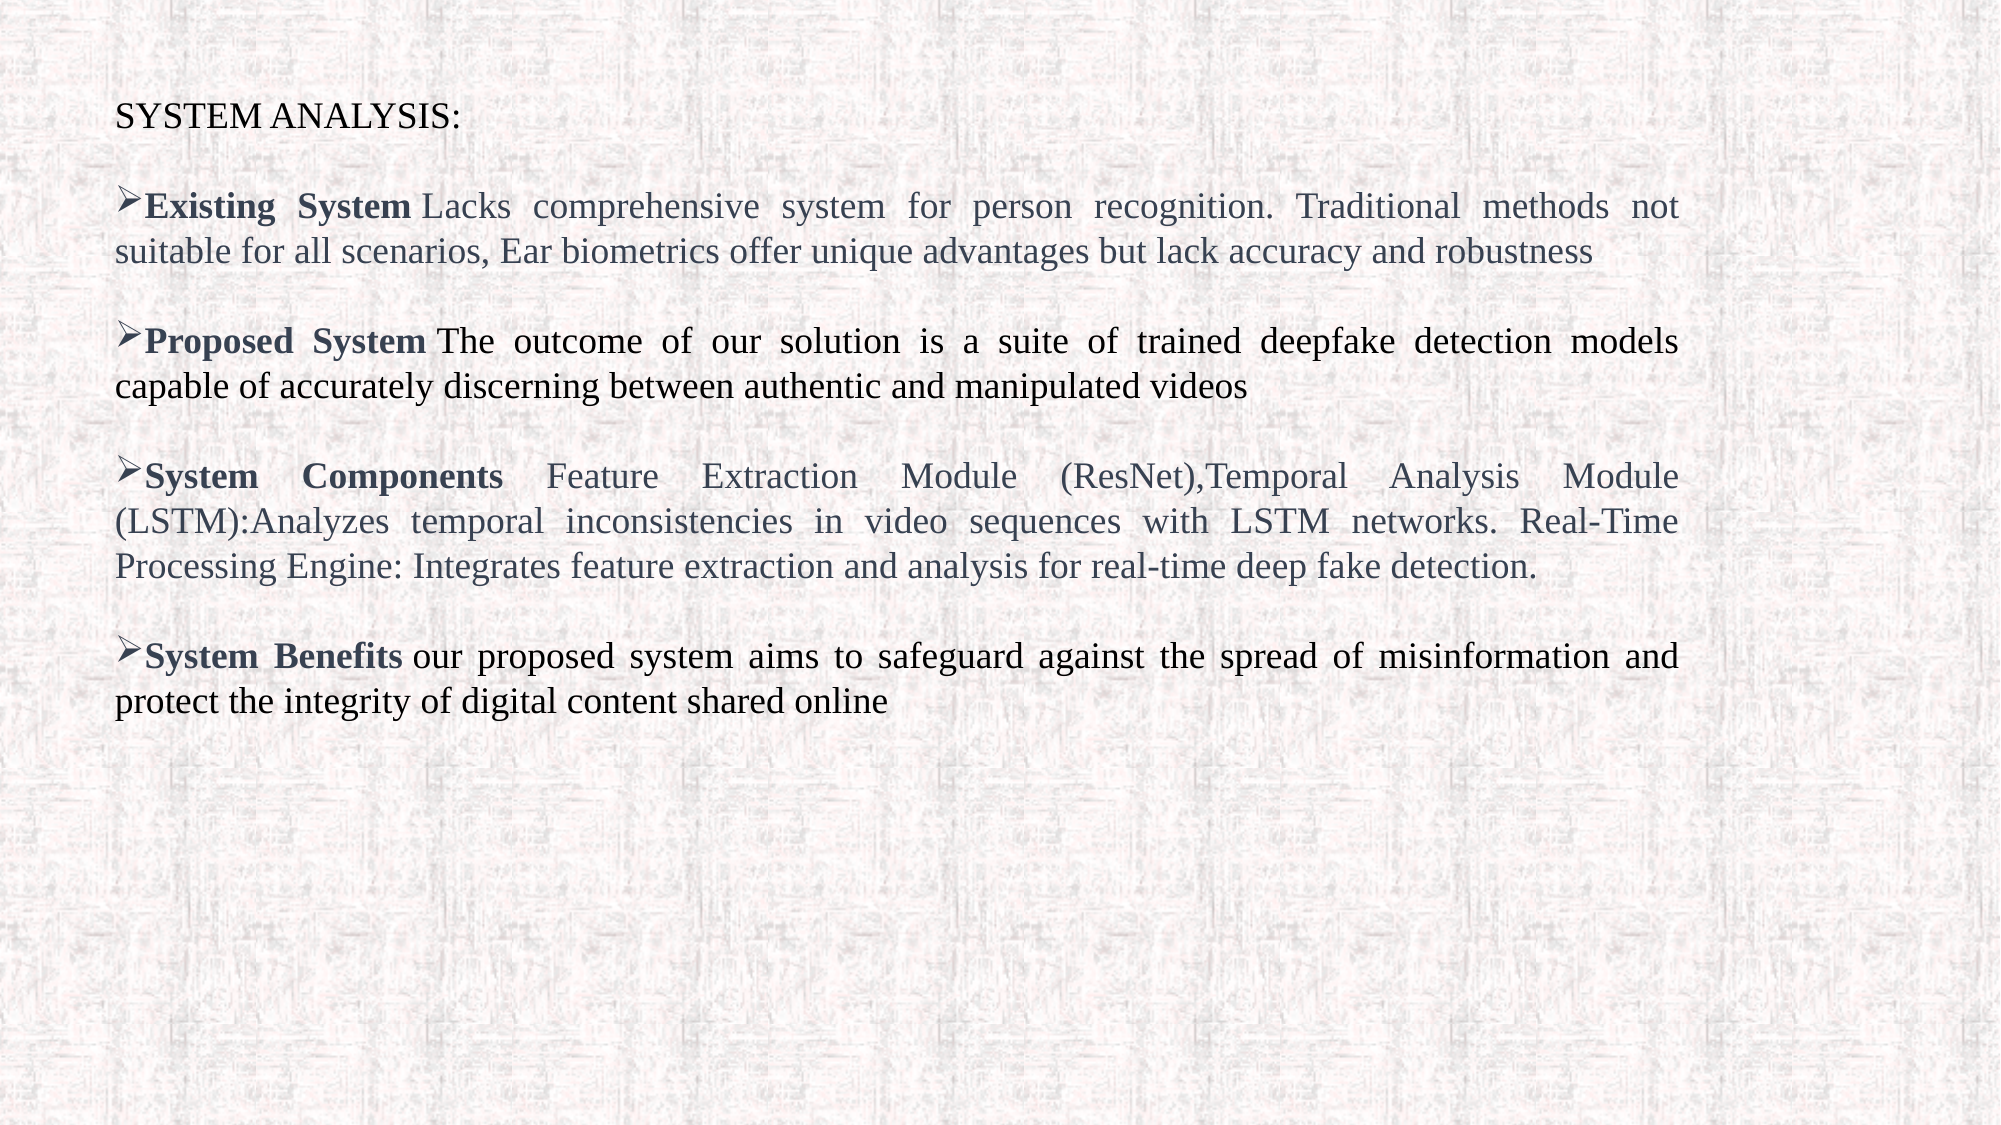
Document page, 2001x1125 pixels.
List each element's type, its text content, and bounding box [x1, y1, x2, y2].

text_box SYSTEM ANALYSIS: Existing System Lacks comprehensive system for person recognition. Traditional methods not suitable for all scenarios, Ear biometrics offer unique advantages but lack accuracy and robustness Proposed System The outcome of our solution is a suite of trained deepfake detection models capable of accurately discerning between authentic and manipulated videos System Components Feature Extraction Module (ResNet),Temporal Analysis Module (LSTM):Analyzes temporal inconsistencies in video sequences with LSTM networks. Real-Time Processing Engine: Integrates feature extraction and analysis for real-time deep fake detection. System Benefits our proposed system aims to safeguard against the spread of misinformation and protect the integrity of digital content shared online [99, 83, 1696, 729]
picture [0, 0, 2001, 1125]
